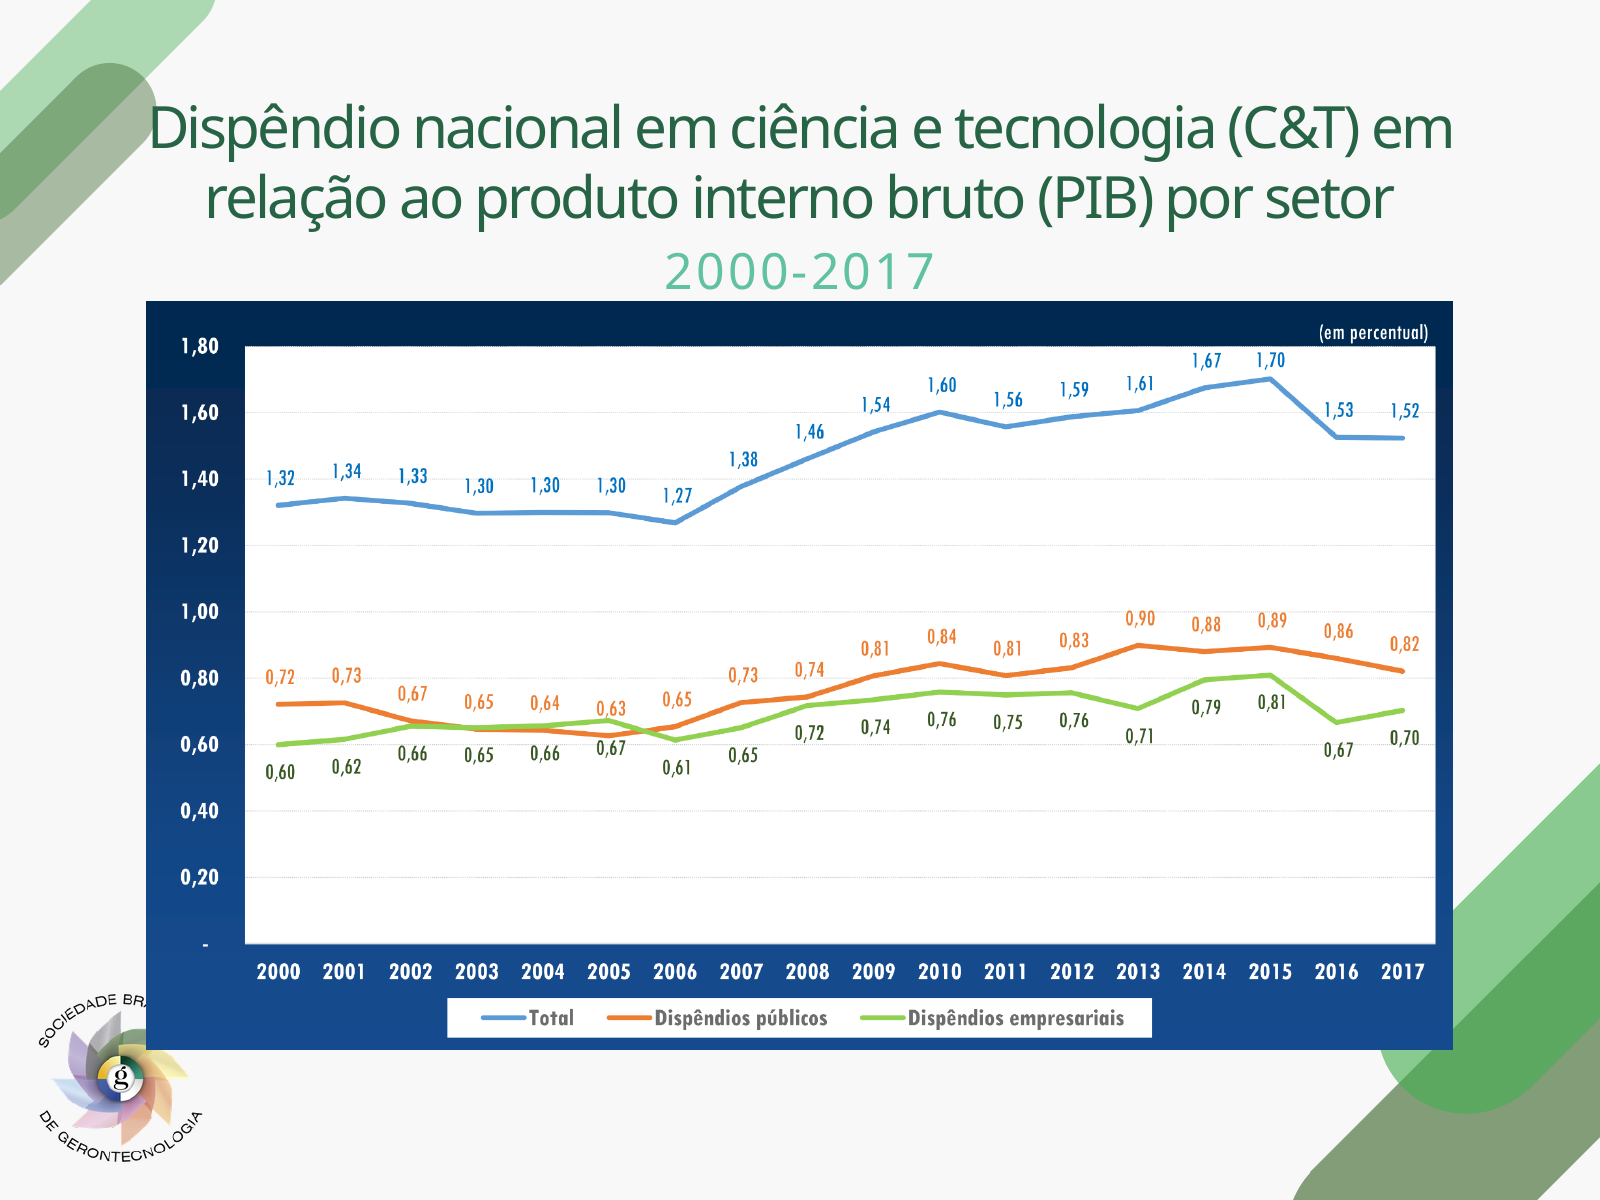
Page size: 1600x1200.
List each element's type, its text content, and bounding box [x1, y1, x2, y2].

title Dispêndio nacional em ciência e tecnologia (C&T) em relação ao produto interno bruto (PIB) por setor [87, 87, 1513, 231]
list 2000-2017 [87, 231, 1513, 302]
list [146, 301, 1454, 1051]
picture [24, 984, 216, 1176]
